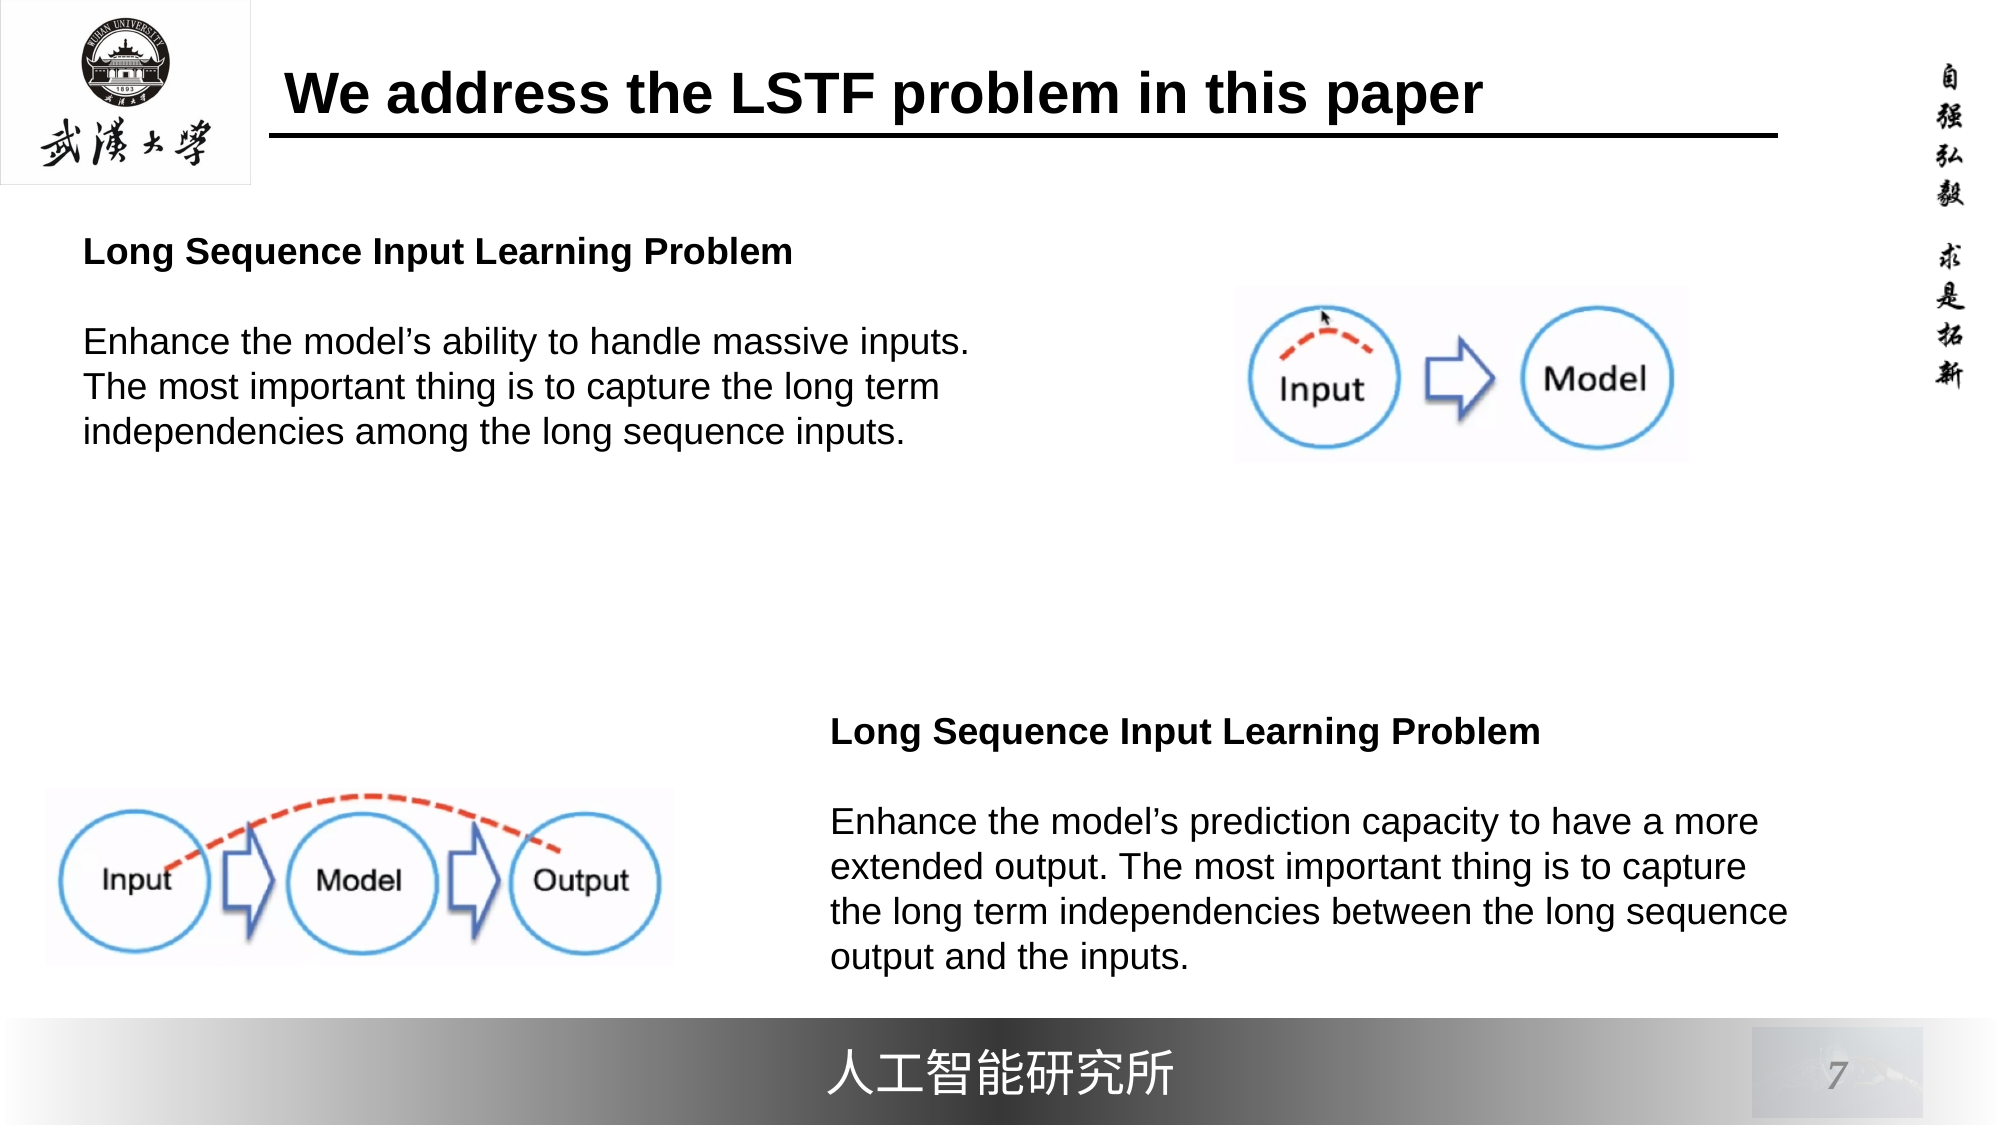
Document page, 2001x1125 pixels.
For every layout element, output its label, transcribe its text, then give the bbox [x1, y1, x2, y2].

picture [1924, 160, 1980, 400]
picture [0, 0, 251, 185]
slide_number 7 [1412, 1042, 1863, 1103]
title We address the LSTF problem in this paper [269, 29, 1995, 160]
text_box Long Sequence Input Learning Problem Enhance the model’s ability to handle massive inputs. The most important thing is to capture the long term independencies among the long sequence inputs. [68, 219, 1001, 460]
picture [1235, 286, 1690, 463]
picture [44, 788, 674, 966]
text_box Long Sequence Input Learning Problem Enhance the model’s prediction capacity to have a more extended output. The most important thing is to capture the long term independencies between the long sequence output and the inputs. [815, 699, 1816, 984]
